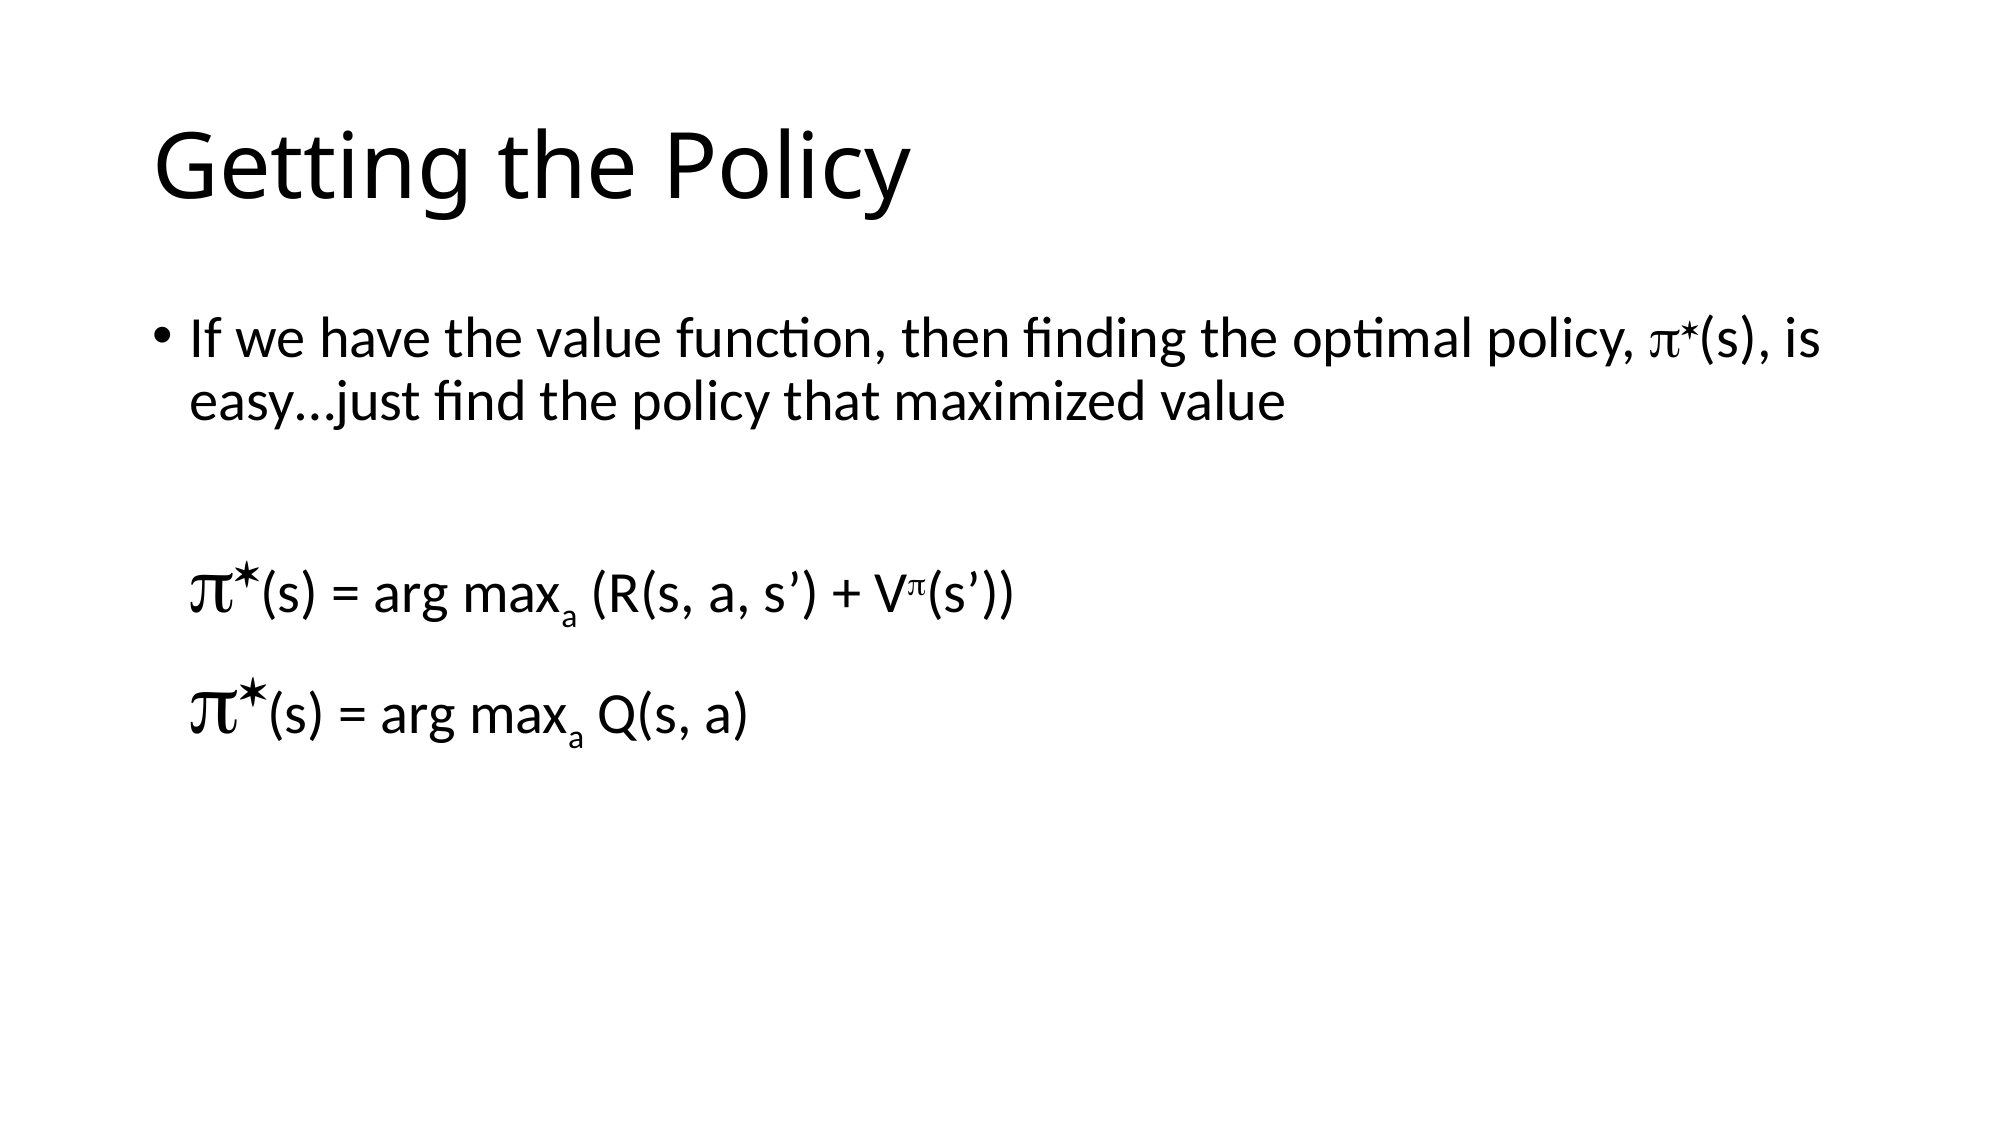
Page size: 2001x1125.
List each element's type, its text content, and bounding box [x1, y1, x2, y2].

title Getting the Policy [137, 59, 1863, 278]
list If we have the value function, then finding the optimal policy, p*(s), is easy…just find the policy that maximized value p*(s) = arg maxa (R(s, a, s’) + Vp(s’)) p*(s) = arg maxa Q(s, a) [137, 299, 1863, 1014]
